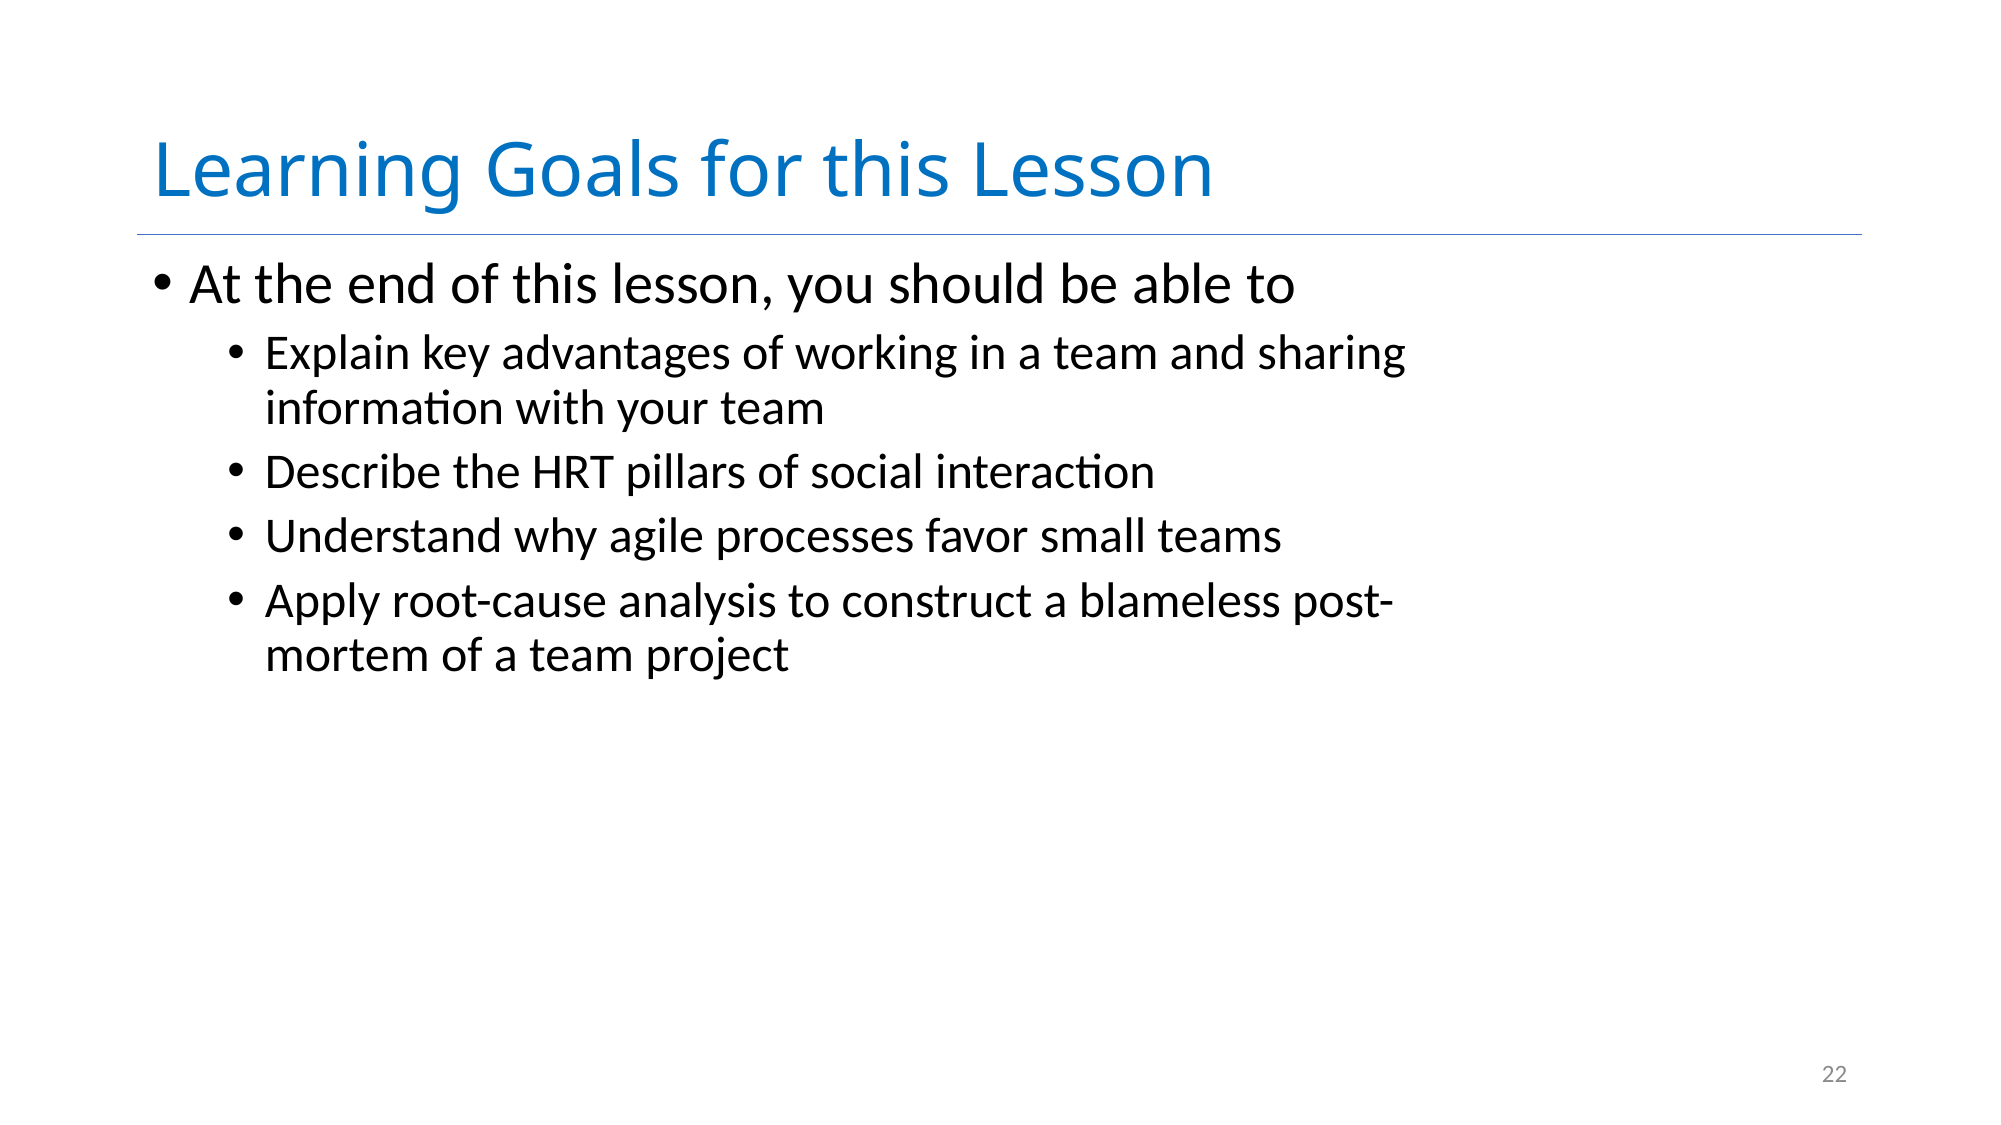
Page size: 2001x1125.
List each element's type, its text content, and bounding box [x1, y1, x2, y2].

list At the end of this lesson, you should be able to Explain key advantages of working in a team and sharing information with your team Describe the HRT pillars of social interaction Understand why agile processes favor small teams Apply root-cause analysis to construct a blameless post-mortem of a team project [137, 246, 1432, 960]
slide_number 22 [1412, 1042, 1863, 1103]
title Learning Goals for this Lesson [137, 3, 1863, 221]
